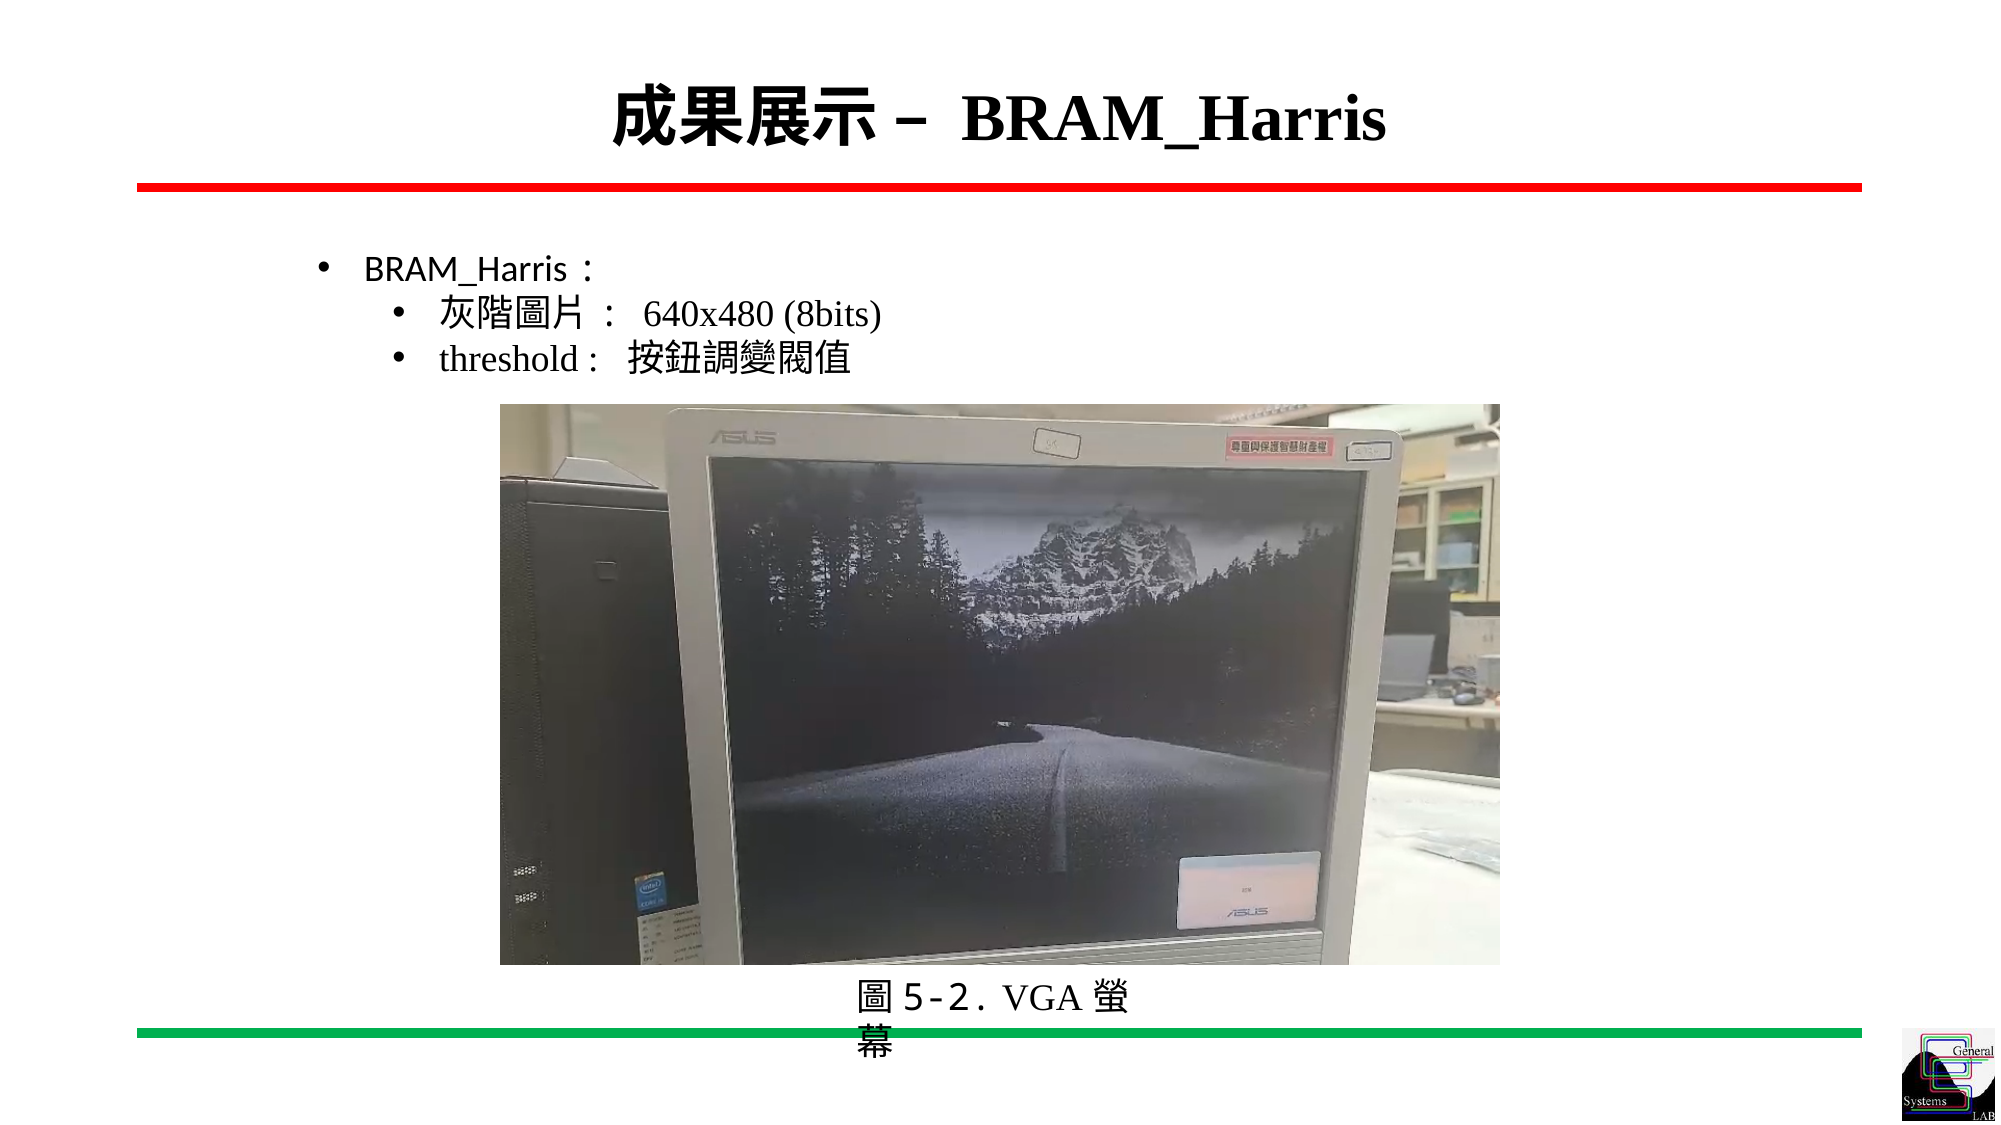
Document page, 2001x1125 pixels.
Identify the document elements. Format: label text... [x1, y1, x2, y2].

picture [1902, 1028, 1995, 1121]
text_box BRAM_Harris : 灰階圖片: 640x480 (8bits) threshold : 按鈕調變閥值 [302, 236, 1184, 431]
title 成果展示 – BRAM_Harris [137, 59, 1863, 178]
text_box 圖5-2. VGA螢幕 [841, 966, 1159, 1071]
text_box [499, 403, 1500, 966]
